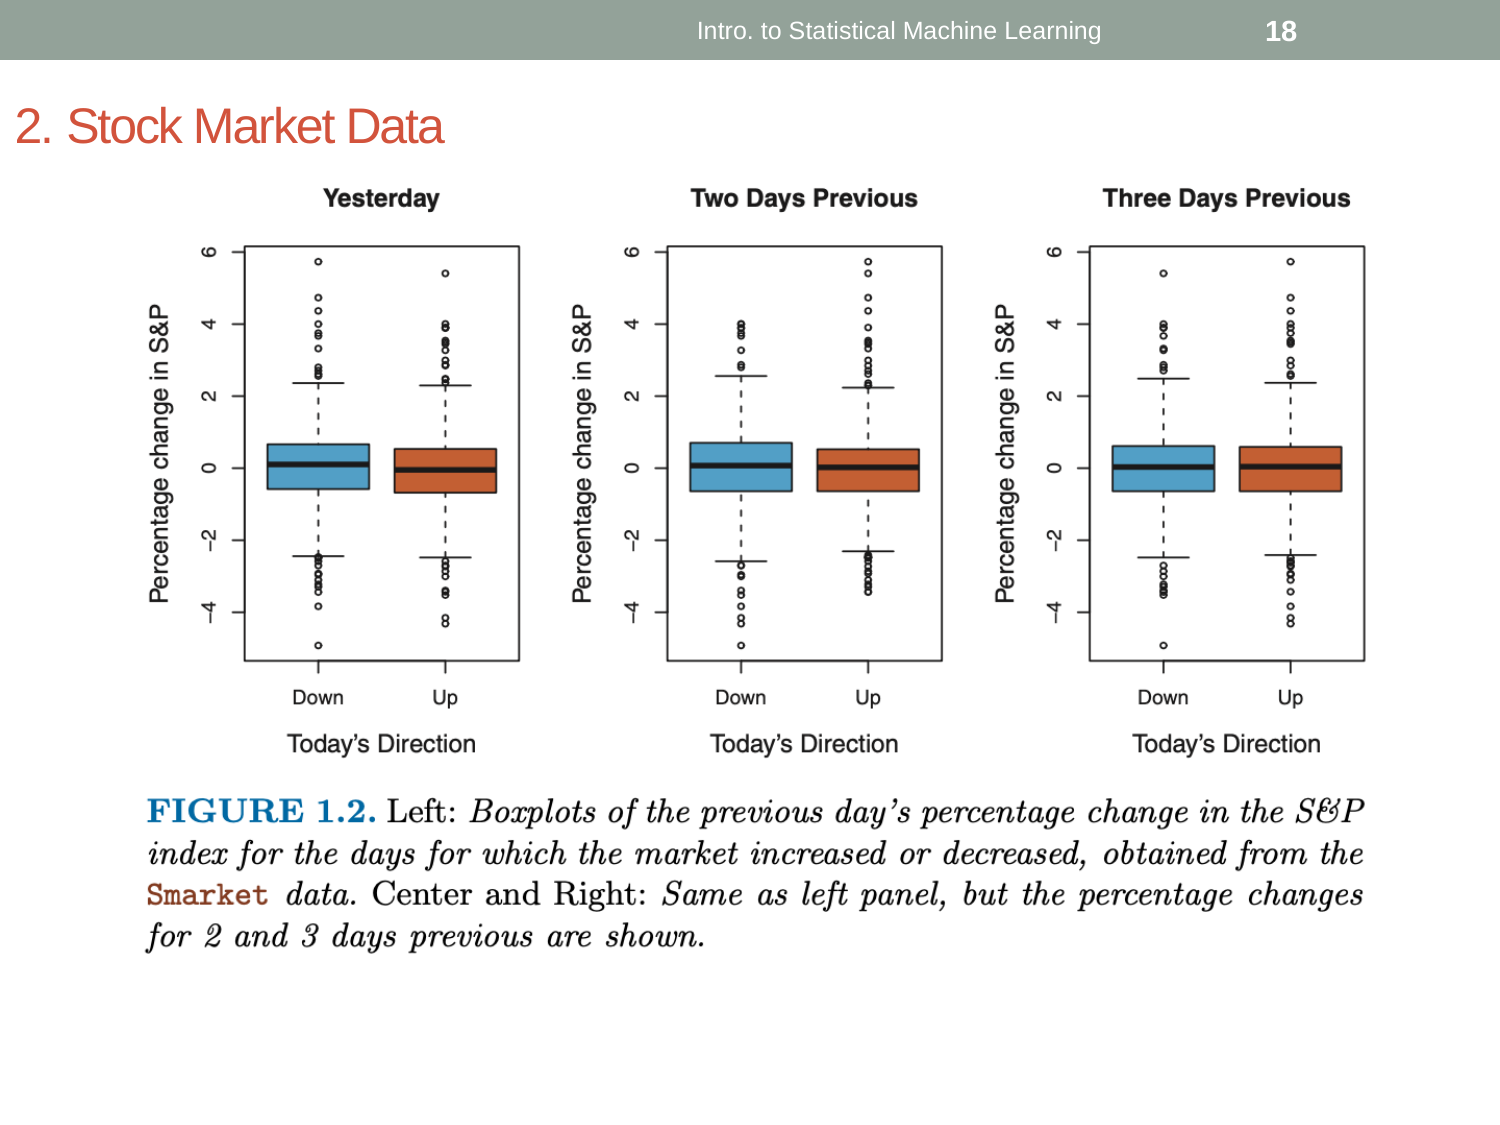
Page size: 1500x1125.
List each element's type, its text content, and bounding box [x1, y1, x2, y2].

footer Intro. to Statistical Machine Learning [562, 3, 1238, 57]
slide_number 18 [1250, 3, 1425, 57]
text_box 2. Stock Market Data [0, 86, 460, 161]
picture [125, 164, 1375, 961]
